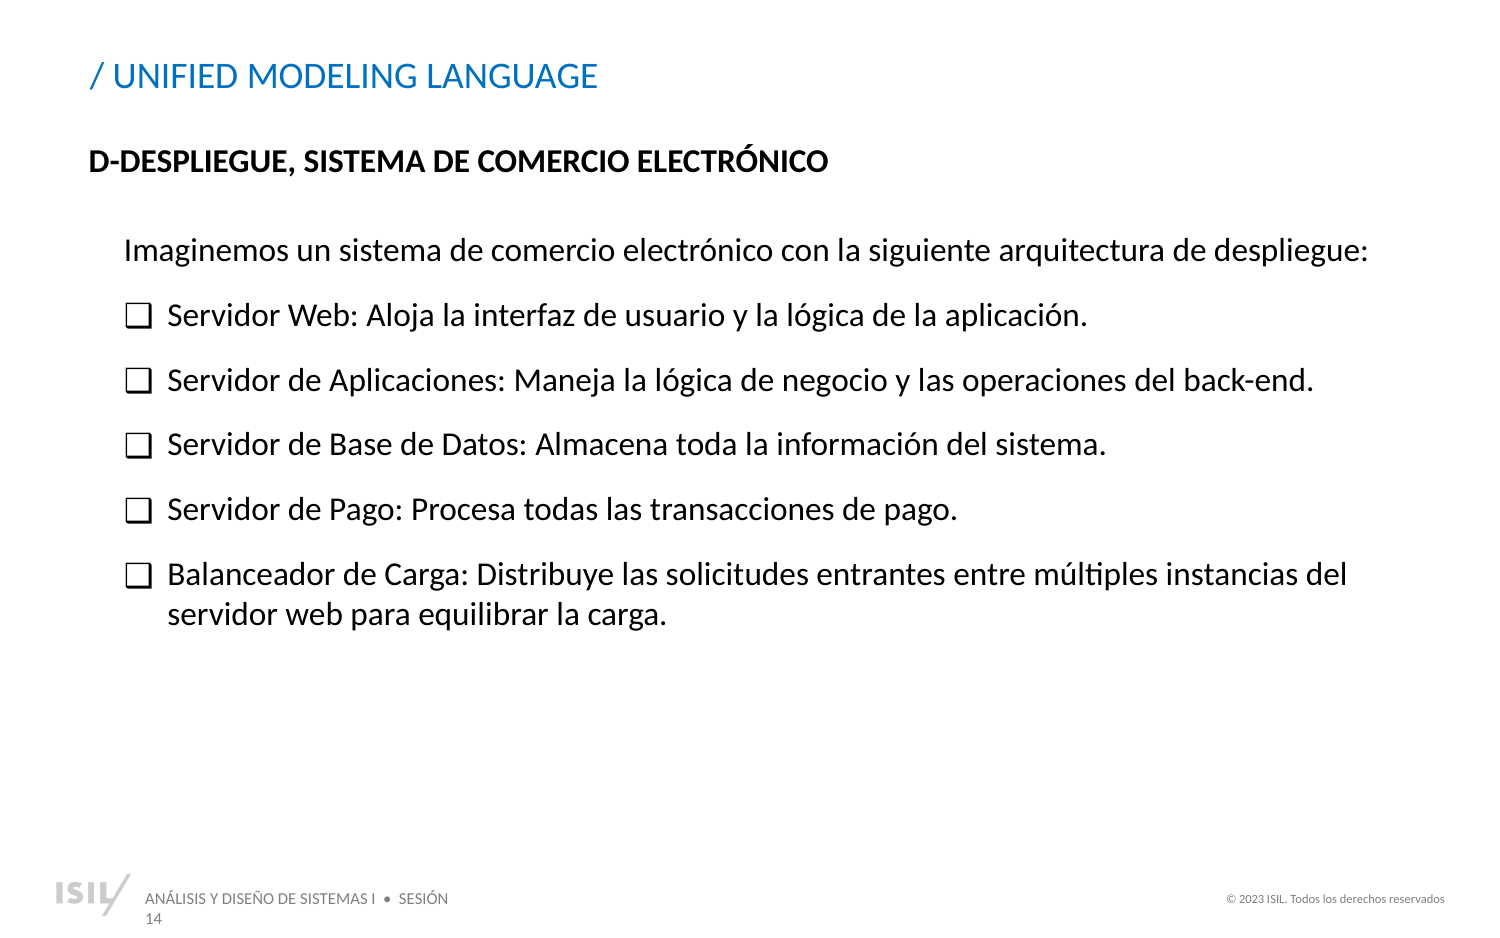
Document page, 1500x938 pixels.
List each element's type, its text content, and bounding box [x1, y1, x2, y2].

list Imaginemos un sistema de comercio electrónico con la siguiente arquitectura de despliegue: Servidor Web: Aloja la interfaz de usuario y la lógica de la aplicación. Servidor de Aplicaciones: Maneja la lógica de negocio y las operaciones del back-end. Servidor de Base de Datos: Almacena toda la información del sistema. Servidor de Pago: Procesa todas las transacciones de pago. Balanceador de Carga: Distribuye las solicitudes entrantes entre múltiples instancias del servidor web para equilibrar la carga. [108, 220, 1455, 752]
list / UNIFIED MODELING LANGUAGE [78, 45, 1425, 104]
list D-DESPLIEGUE, SISTEMA DE COMERCIO ELECTRÓNICO [76, 132, 1424, 191]
